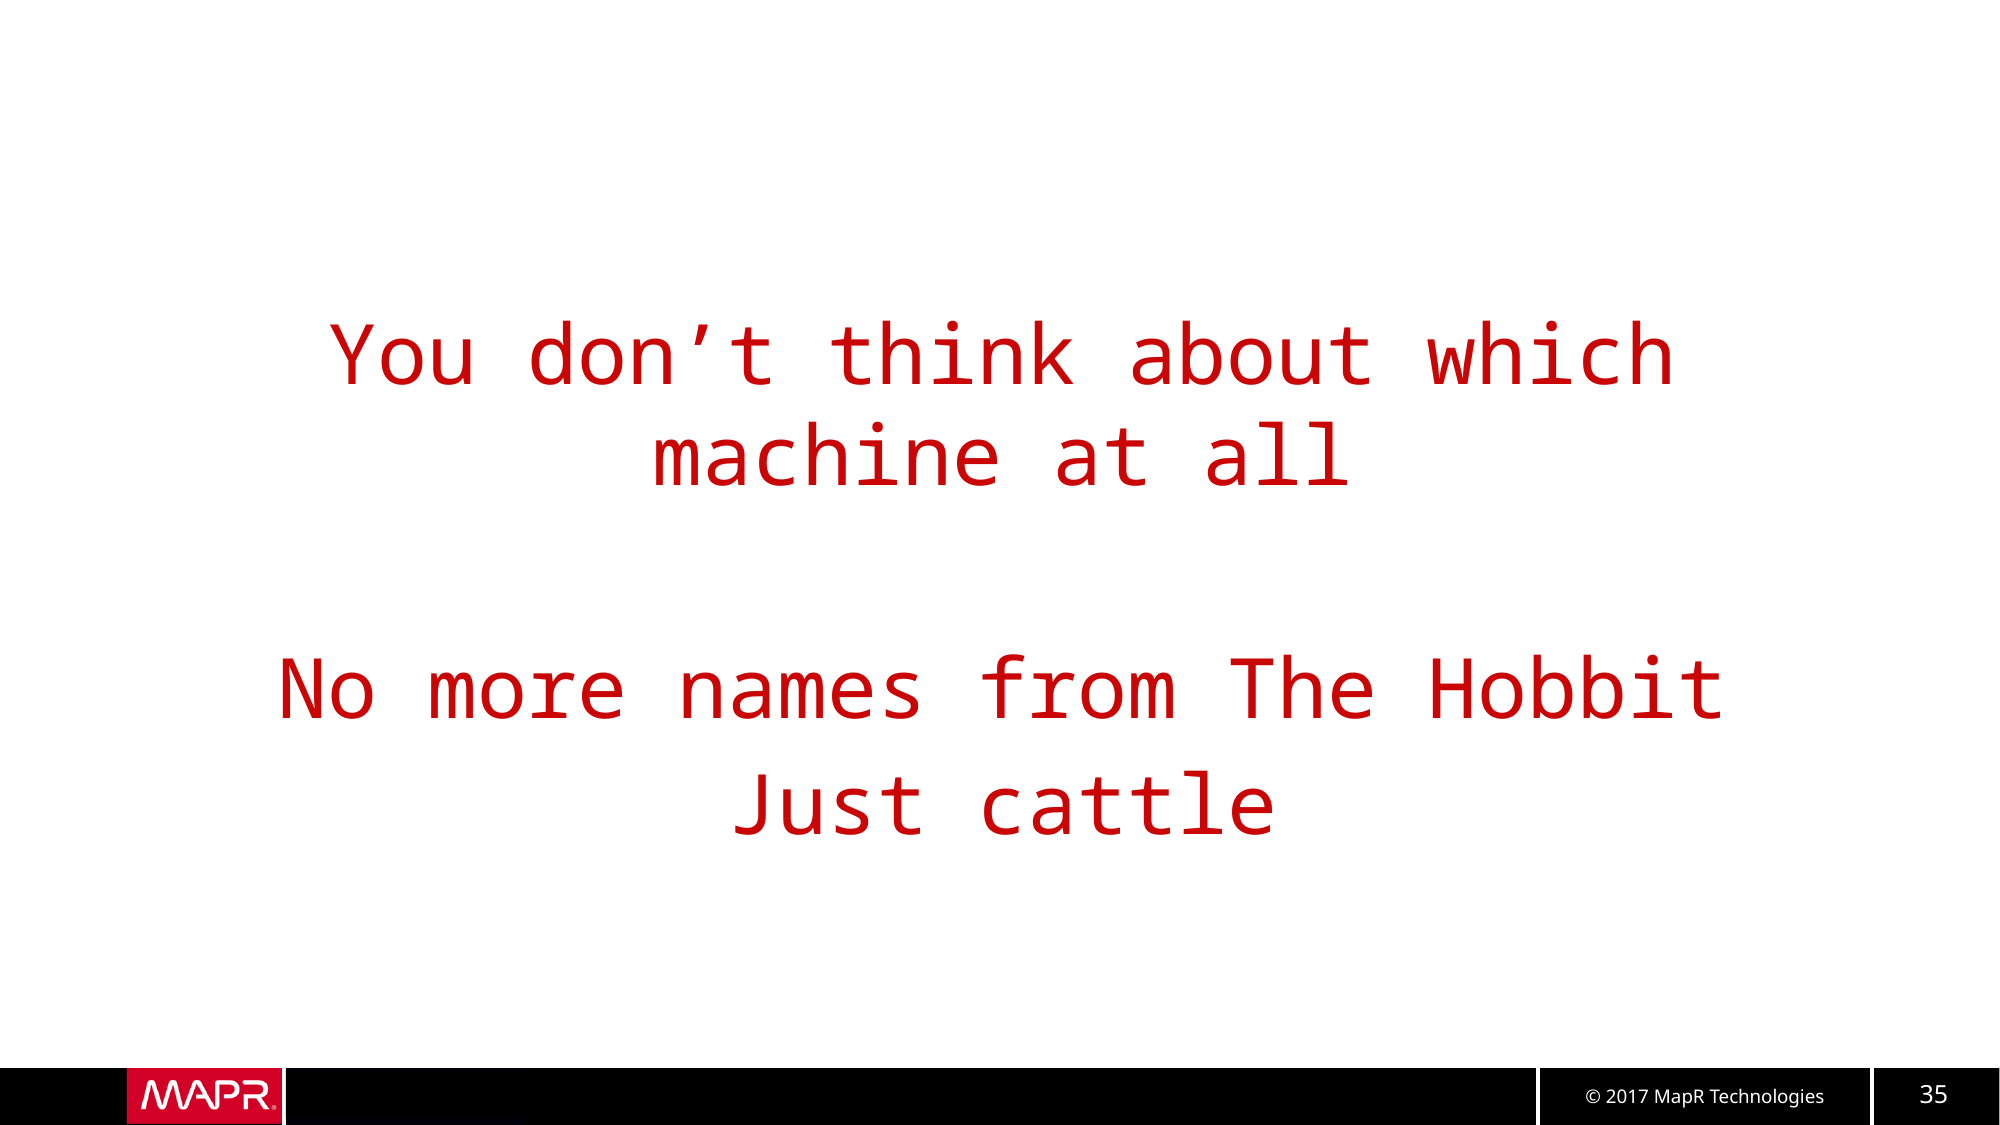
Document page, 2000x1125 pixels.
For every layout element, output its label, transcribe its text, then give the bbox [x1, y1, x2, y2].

picture [103, 1068, 282, 1125]
list You don’t think about which machine at all No more names from The Hobbit Just cattle [196, 291, 1809, 912]
picture [286, 1119, 524, 1125]
